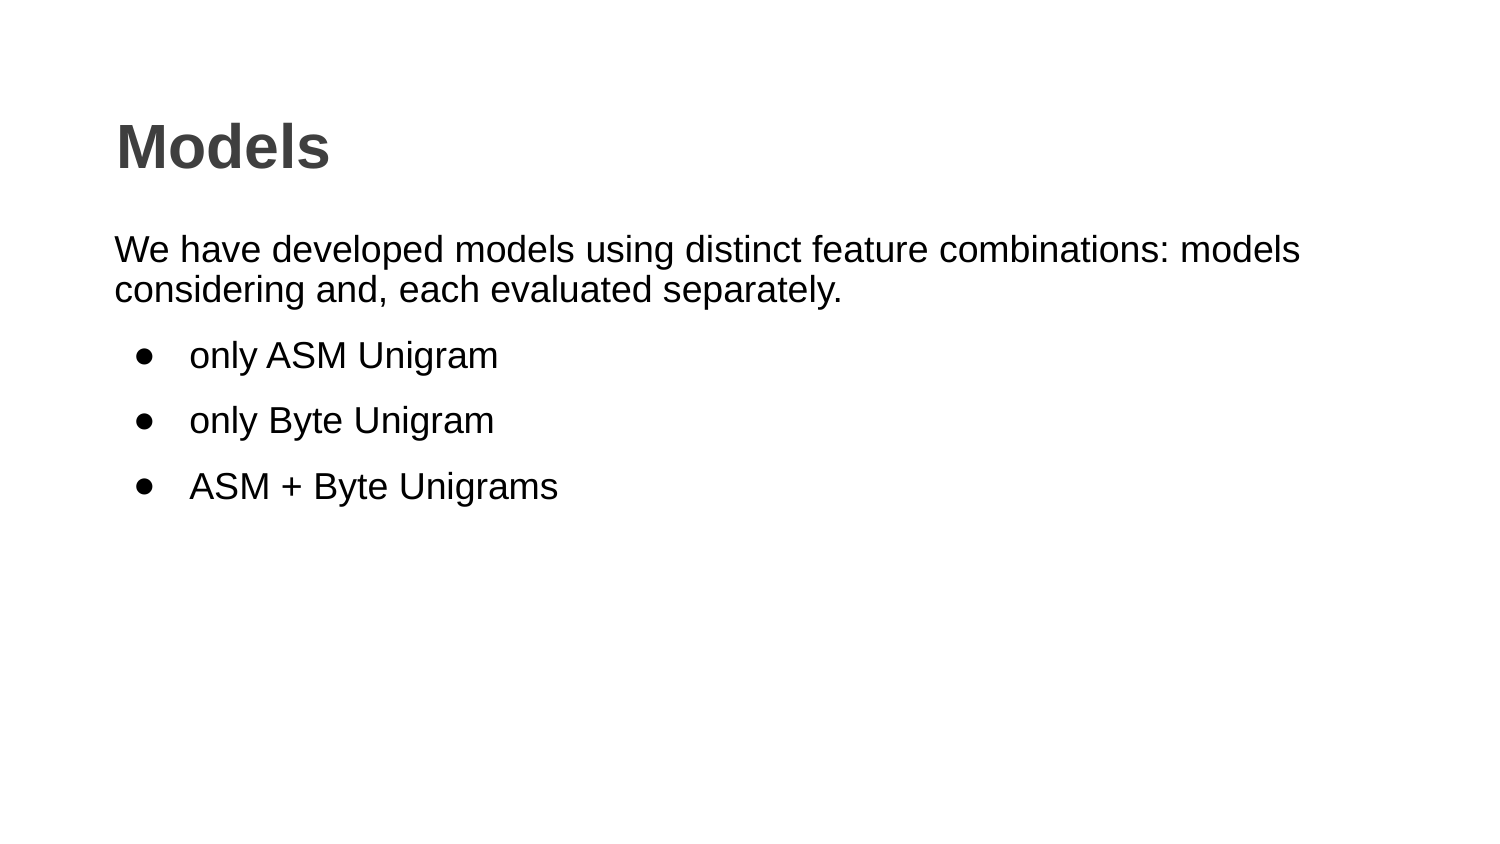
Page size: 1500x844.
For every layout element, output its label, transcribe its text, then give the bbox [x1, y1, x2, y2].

title Models [105, 88, 1395, 208]
list We have developed models using distinct feature combinations: models considering and, each evaluated separately. only ASM Unigram only Byte Unigram ASM + Byte Unigrams [103, 224, 1397, 652]
